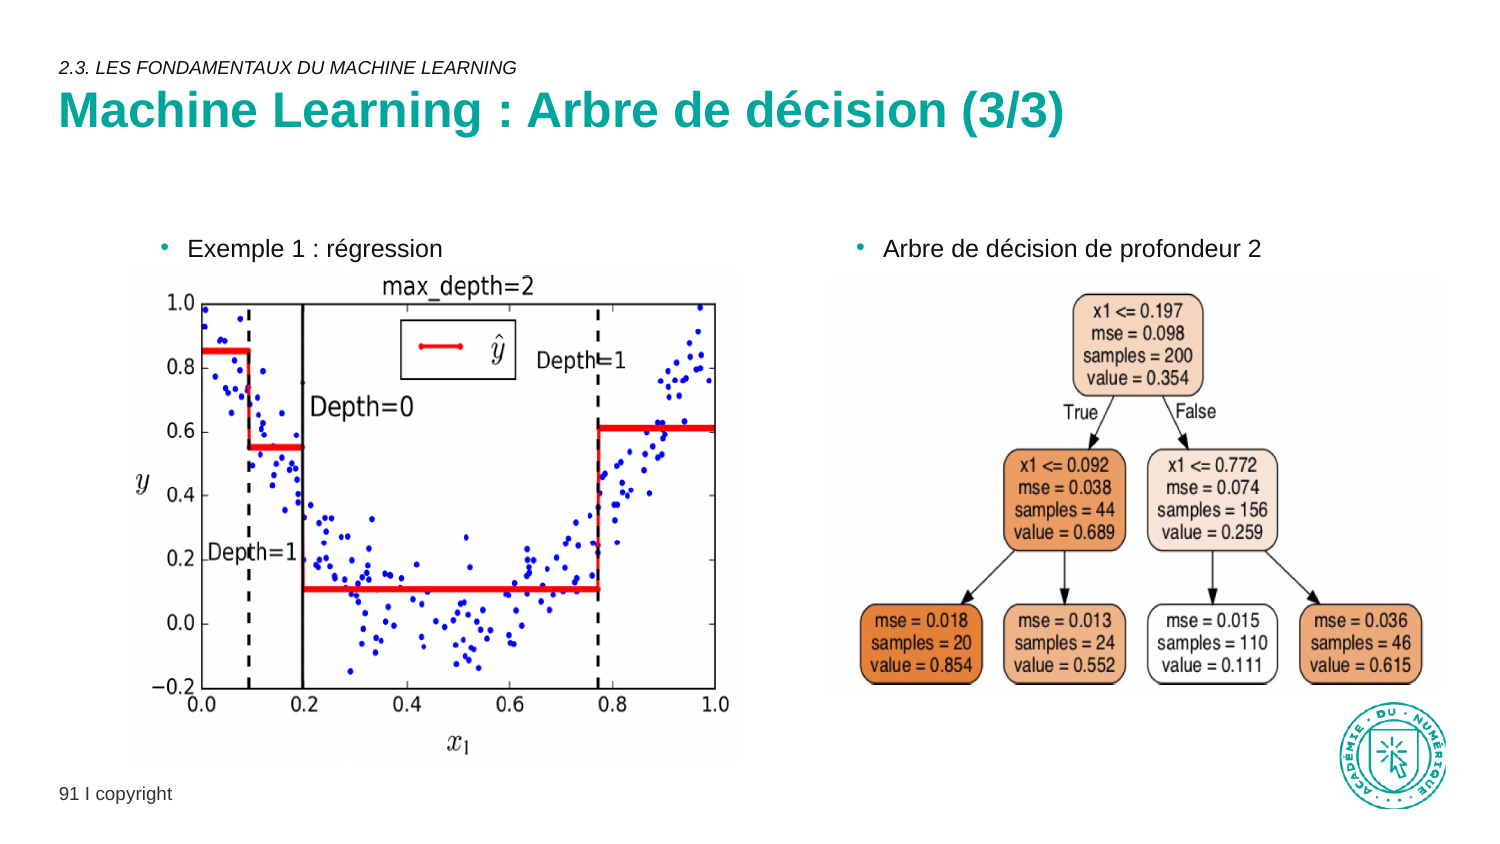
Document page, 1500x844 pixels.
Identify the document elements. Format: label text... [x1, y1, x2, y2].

text_box Exemple 1 : régression [160, 217, 750, 453]
picture [123, 267, 741, 767]
text_box Machine Learning : Arbre de décision (3/3) [58, 77, 1446, 155]
text_box Arbre de décision de profondeur 2 [856, 217, 1446, 283]
text_box 2.3. LES FONDAMENTAUX DU MACHINE LEARNING [58, 55, 741, 77]
picture [826, 278, 1442, 693]
